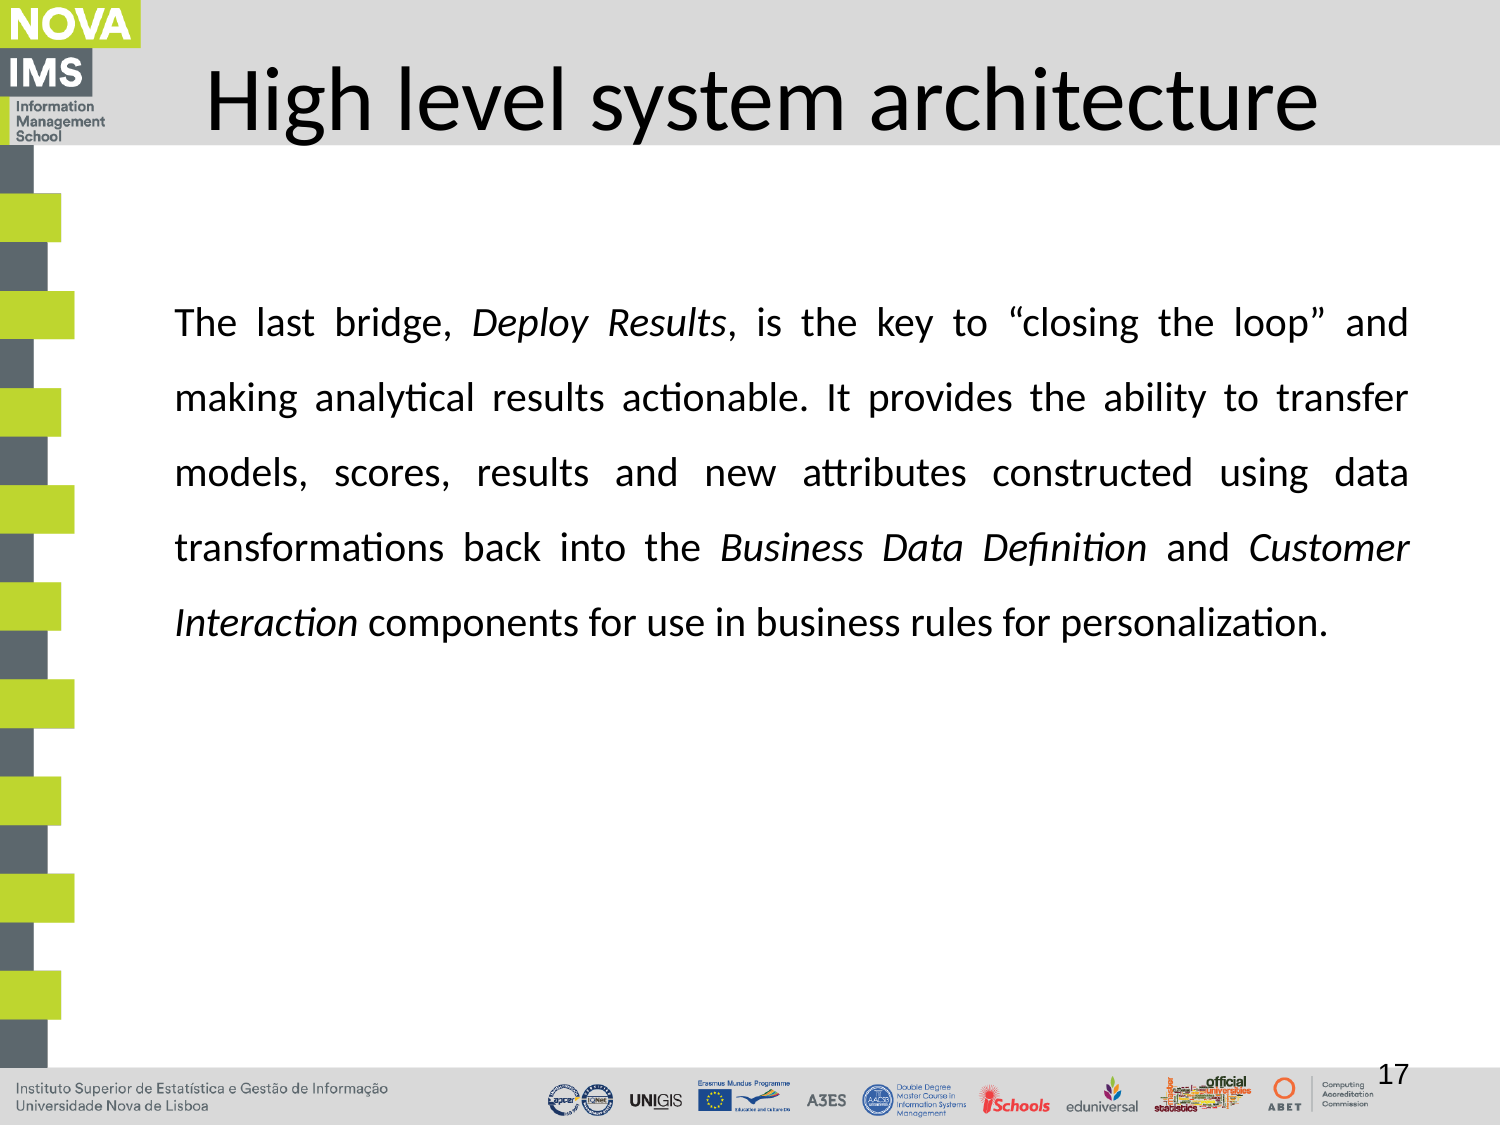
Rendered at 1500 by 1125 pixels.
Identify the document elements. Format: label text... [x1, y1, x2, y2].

title High level system architecture [88, 0, 1439, 188]
list The last bridge, Deploy Results, is the key to “closing the loop” and making analytical results actionable. It provides the ability to transfer models, scores, results and new attributes constructed using data transformations back into the Business Data Definition and Customer Interaction components for use in business rules for personalization. [159, 262, 1425, 1005]
picture [0, 0, 1500, 1125]
slide_number 17 [1074, 1042, 1425, 1103]
